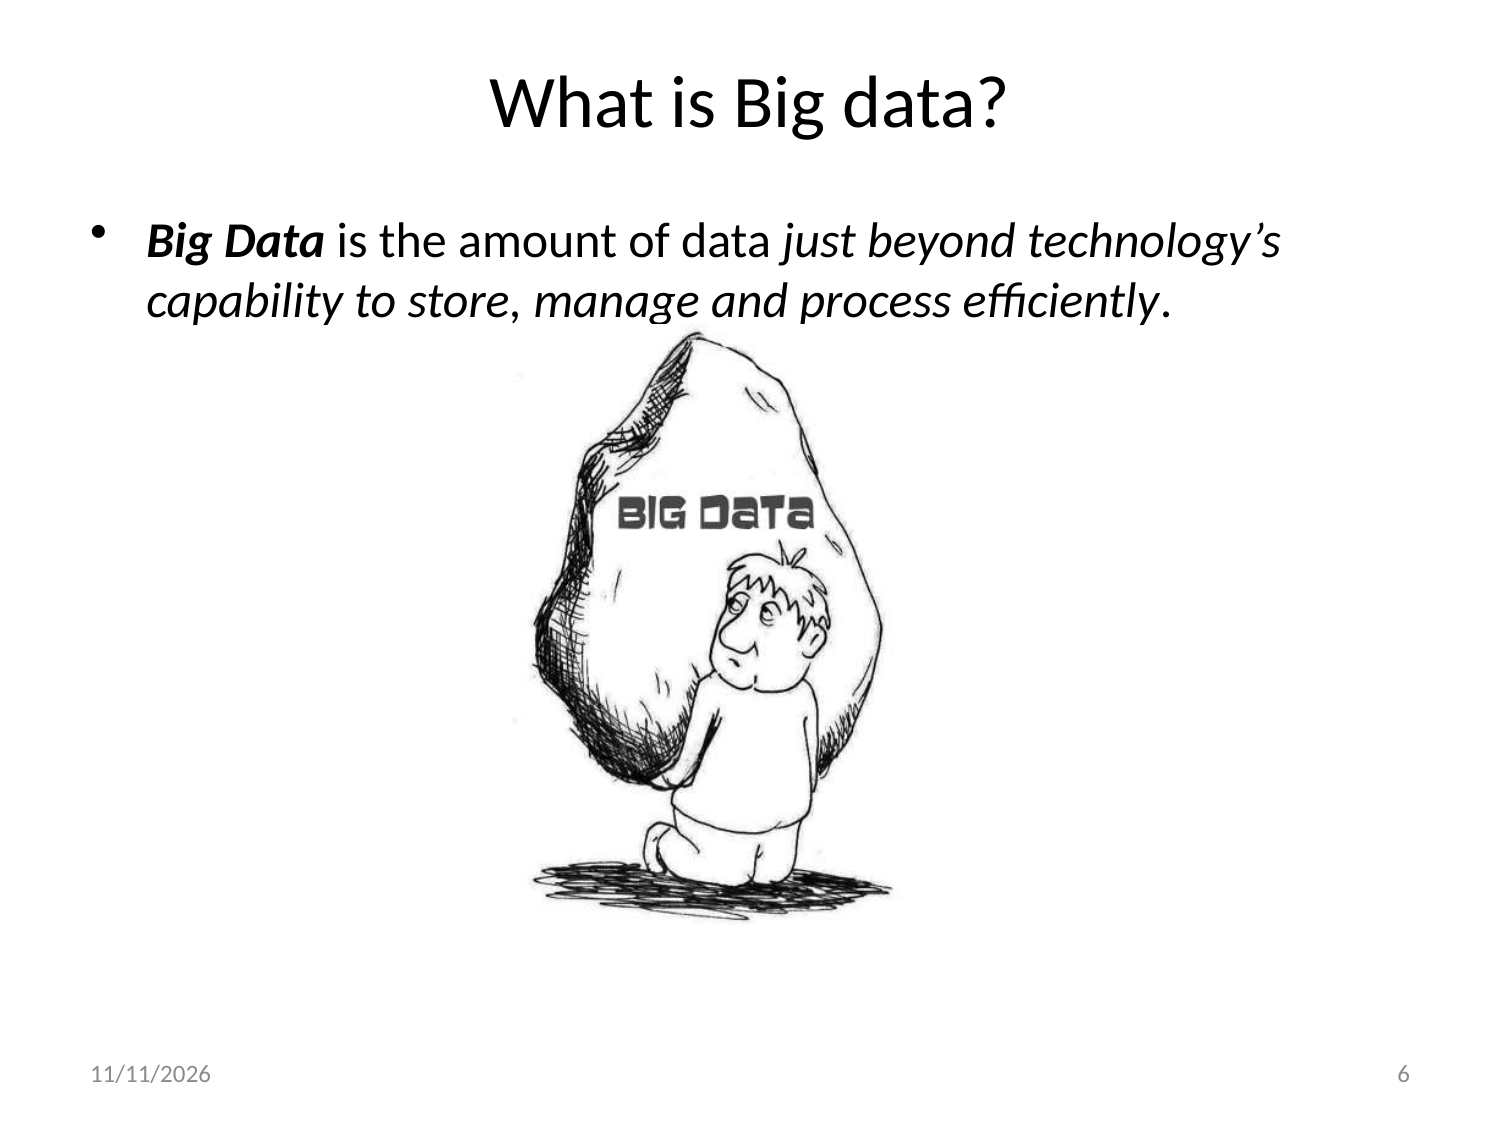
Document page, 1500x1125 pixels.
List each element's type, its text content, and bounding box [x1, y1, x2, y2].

slide_number 6 [1074, 1042, 1425, 1103]
text_box Big Data is the amount of data just beyond technology’s capability to store, manage and process efficiently. [74, 200, 1425, 1075]
title What is Big data? [75, 45, 1425, 150]
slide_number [75, 1042, 425, 1103]
picture [512, 324, 940, 926]
